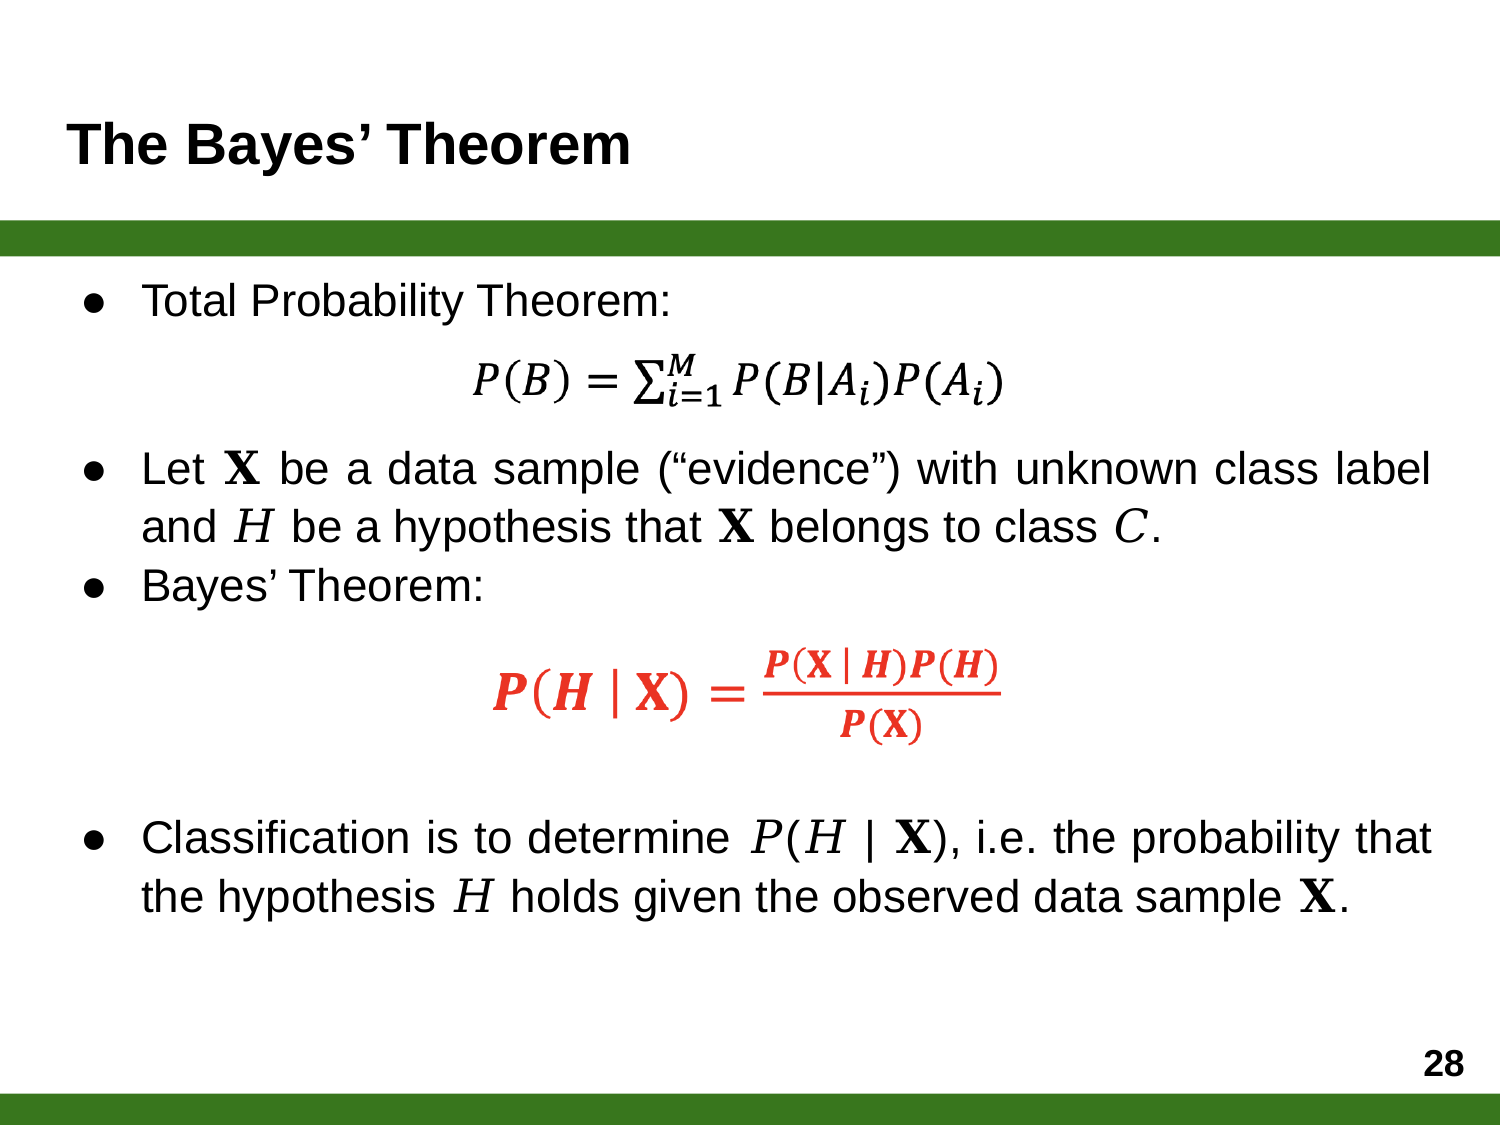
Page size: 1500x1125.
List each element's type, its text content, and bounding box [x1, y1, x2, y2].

slide_number ‹#› [1389, 1019, 1480, 1106]
picture [464, 337, 1011, 425]
title The Bayes’ Theorem [51, 97, 1449, 223]
list Total Probability Theorem: Let 𝐗 be a data sample (“evidence”) with unknown class label and 𝐻 be a hypothesis that 𝐗 belongs to class 𝐶. Bayes’ Theorem: Classification is to determine 𝑃(𝐻 | 𝐗), i.e. the probability that the hypothesis 𝐻 holds given the observed data sample 𝐗. [51, 252, 1449, 1000]
picture [489, 631, 1011, 758]
